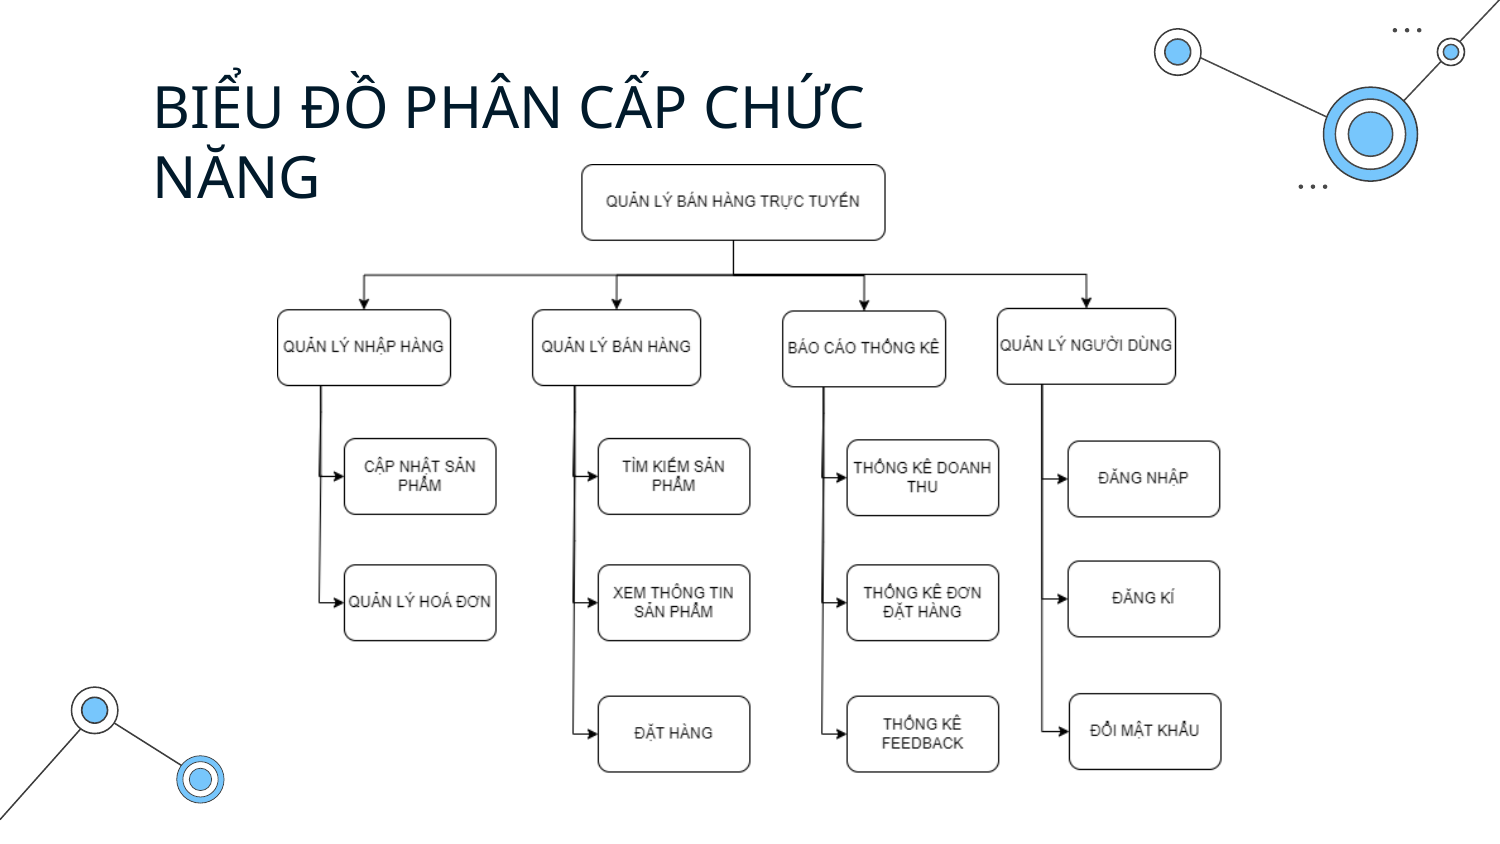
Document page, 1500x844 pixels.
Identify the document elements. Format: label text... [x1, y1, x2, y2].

text_box BIỂU ĐỒ PHÂN CẤP CHỨC NĂNG [137, 55, 966, 153]
picture [277, 164, 1223, 775]
